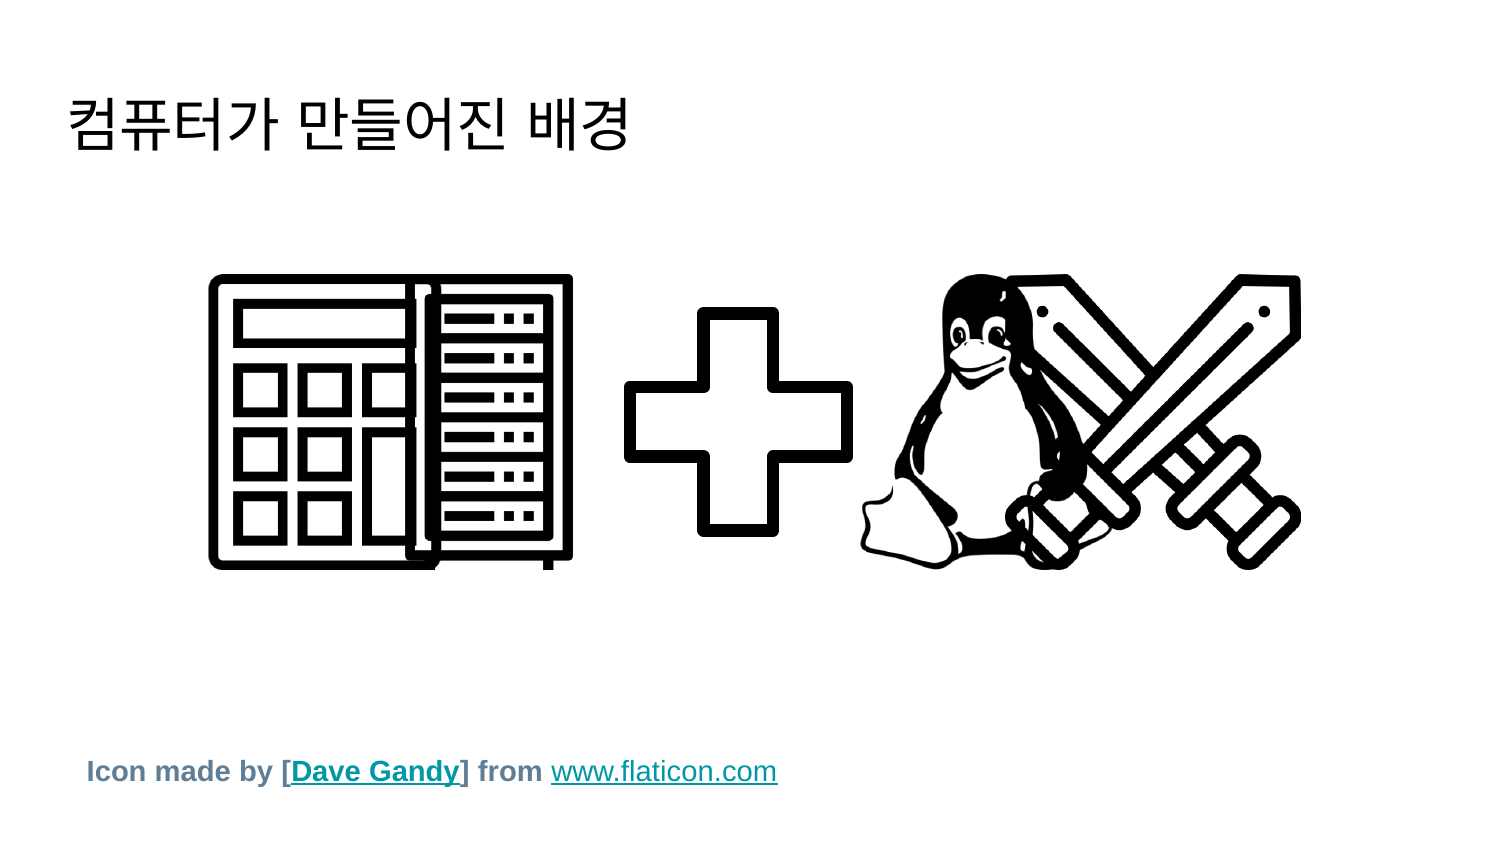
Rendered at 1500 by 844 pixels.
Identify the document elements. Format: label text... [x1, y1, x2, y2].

picture [176, 273, 638, 570]
text_box Icon made by [Dave Gandy] from www.flaticon.com [71, 737, 824, 795]
picture [837, 273, 1301, 570]
text_box [643, 313, 832, 531]
title 컴퓨터가 만들어진 배경 [51, 72, 1449, 167]
